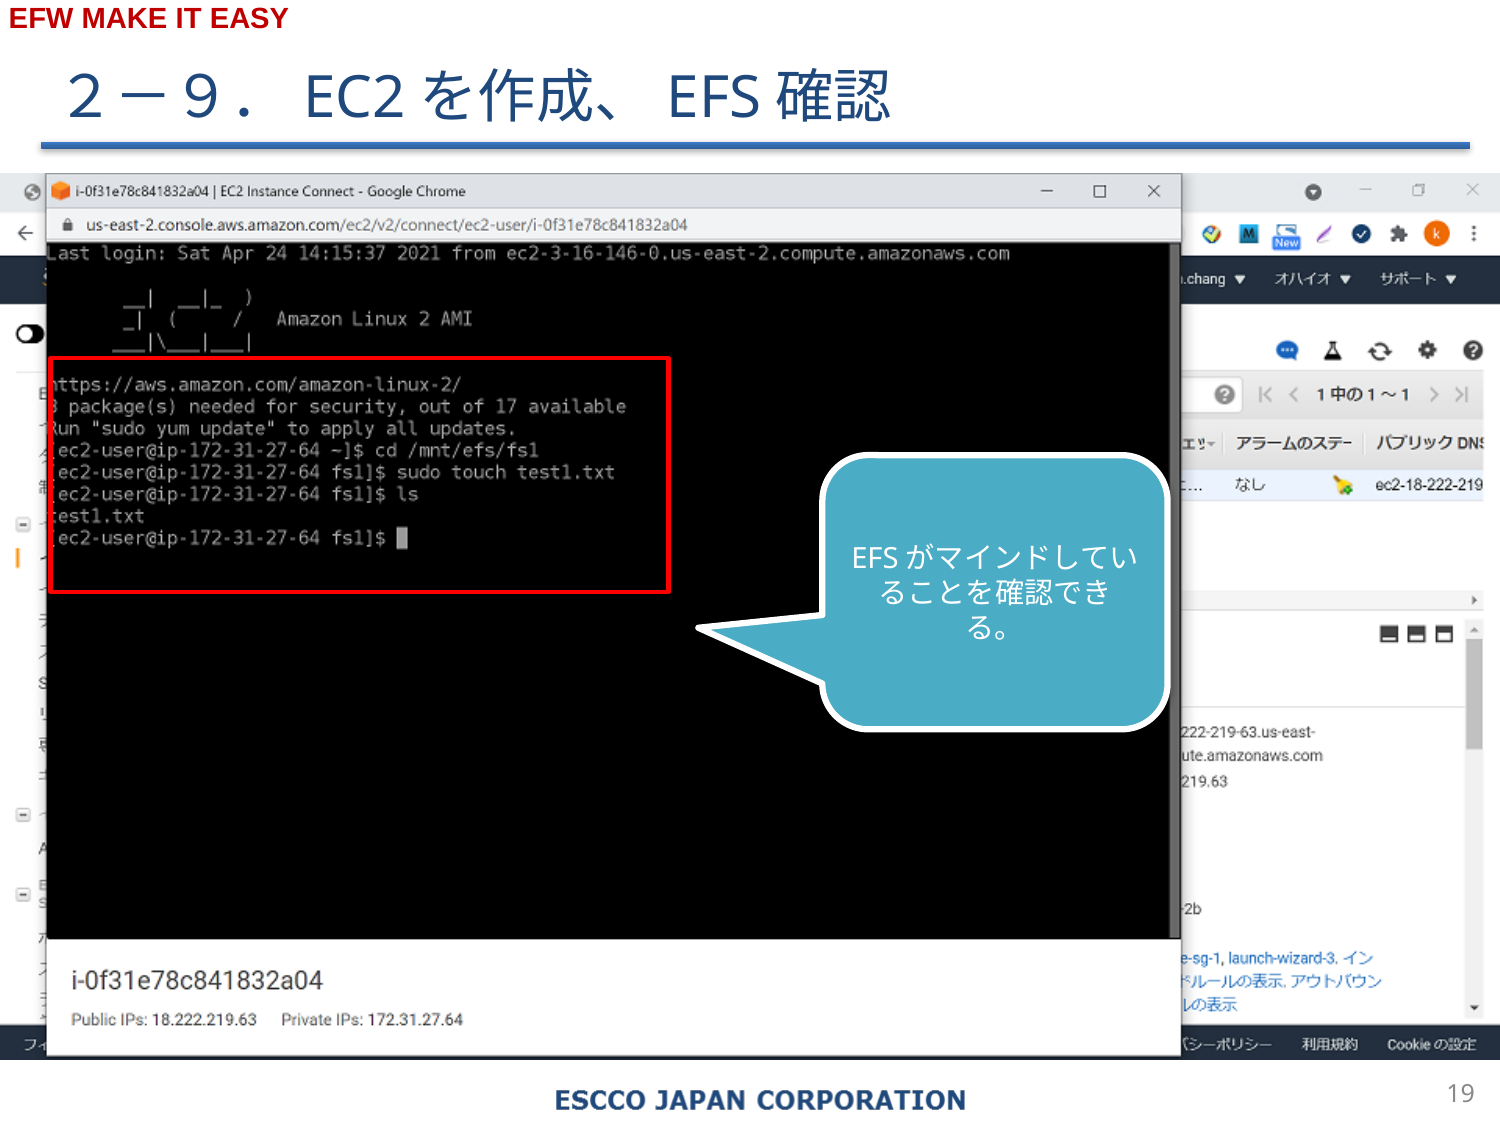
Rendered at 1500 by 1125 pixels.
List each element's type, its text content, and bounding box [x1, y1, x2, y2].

picture [0, 173, 1500, 1060]
text_box 18 [1139, 1068, 1490, 1125]
text_box [25, 0, 76, 27]
text_box [50, 1, 101, 52]
title ２－９．EC2を作成、EFS確認 [41, 44, 1392, 138]
picture [523, 1069, 999, 1125]
